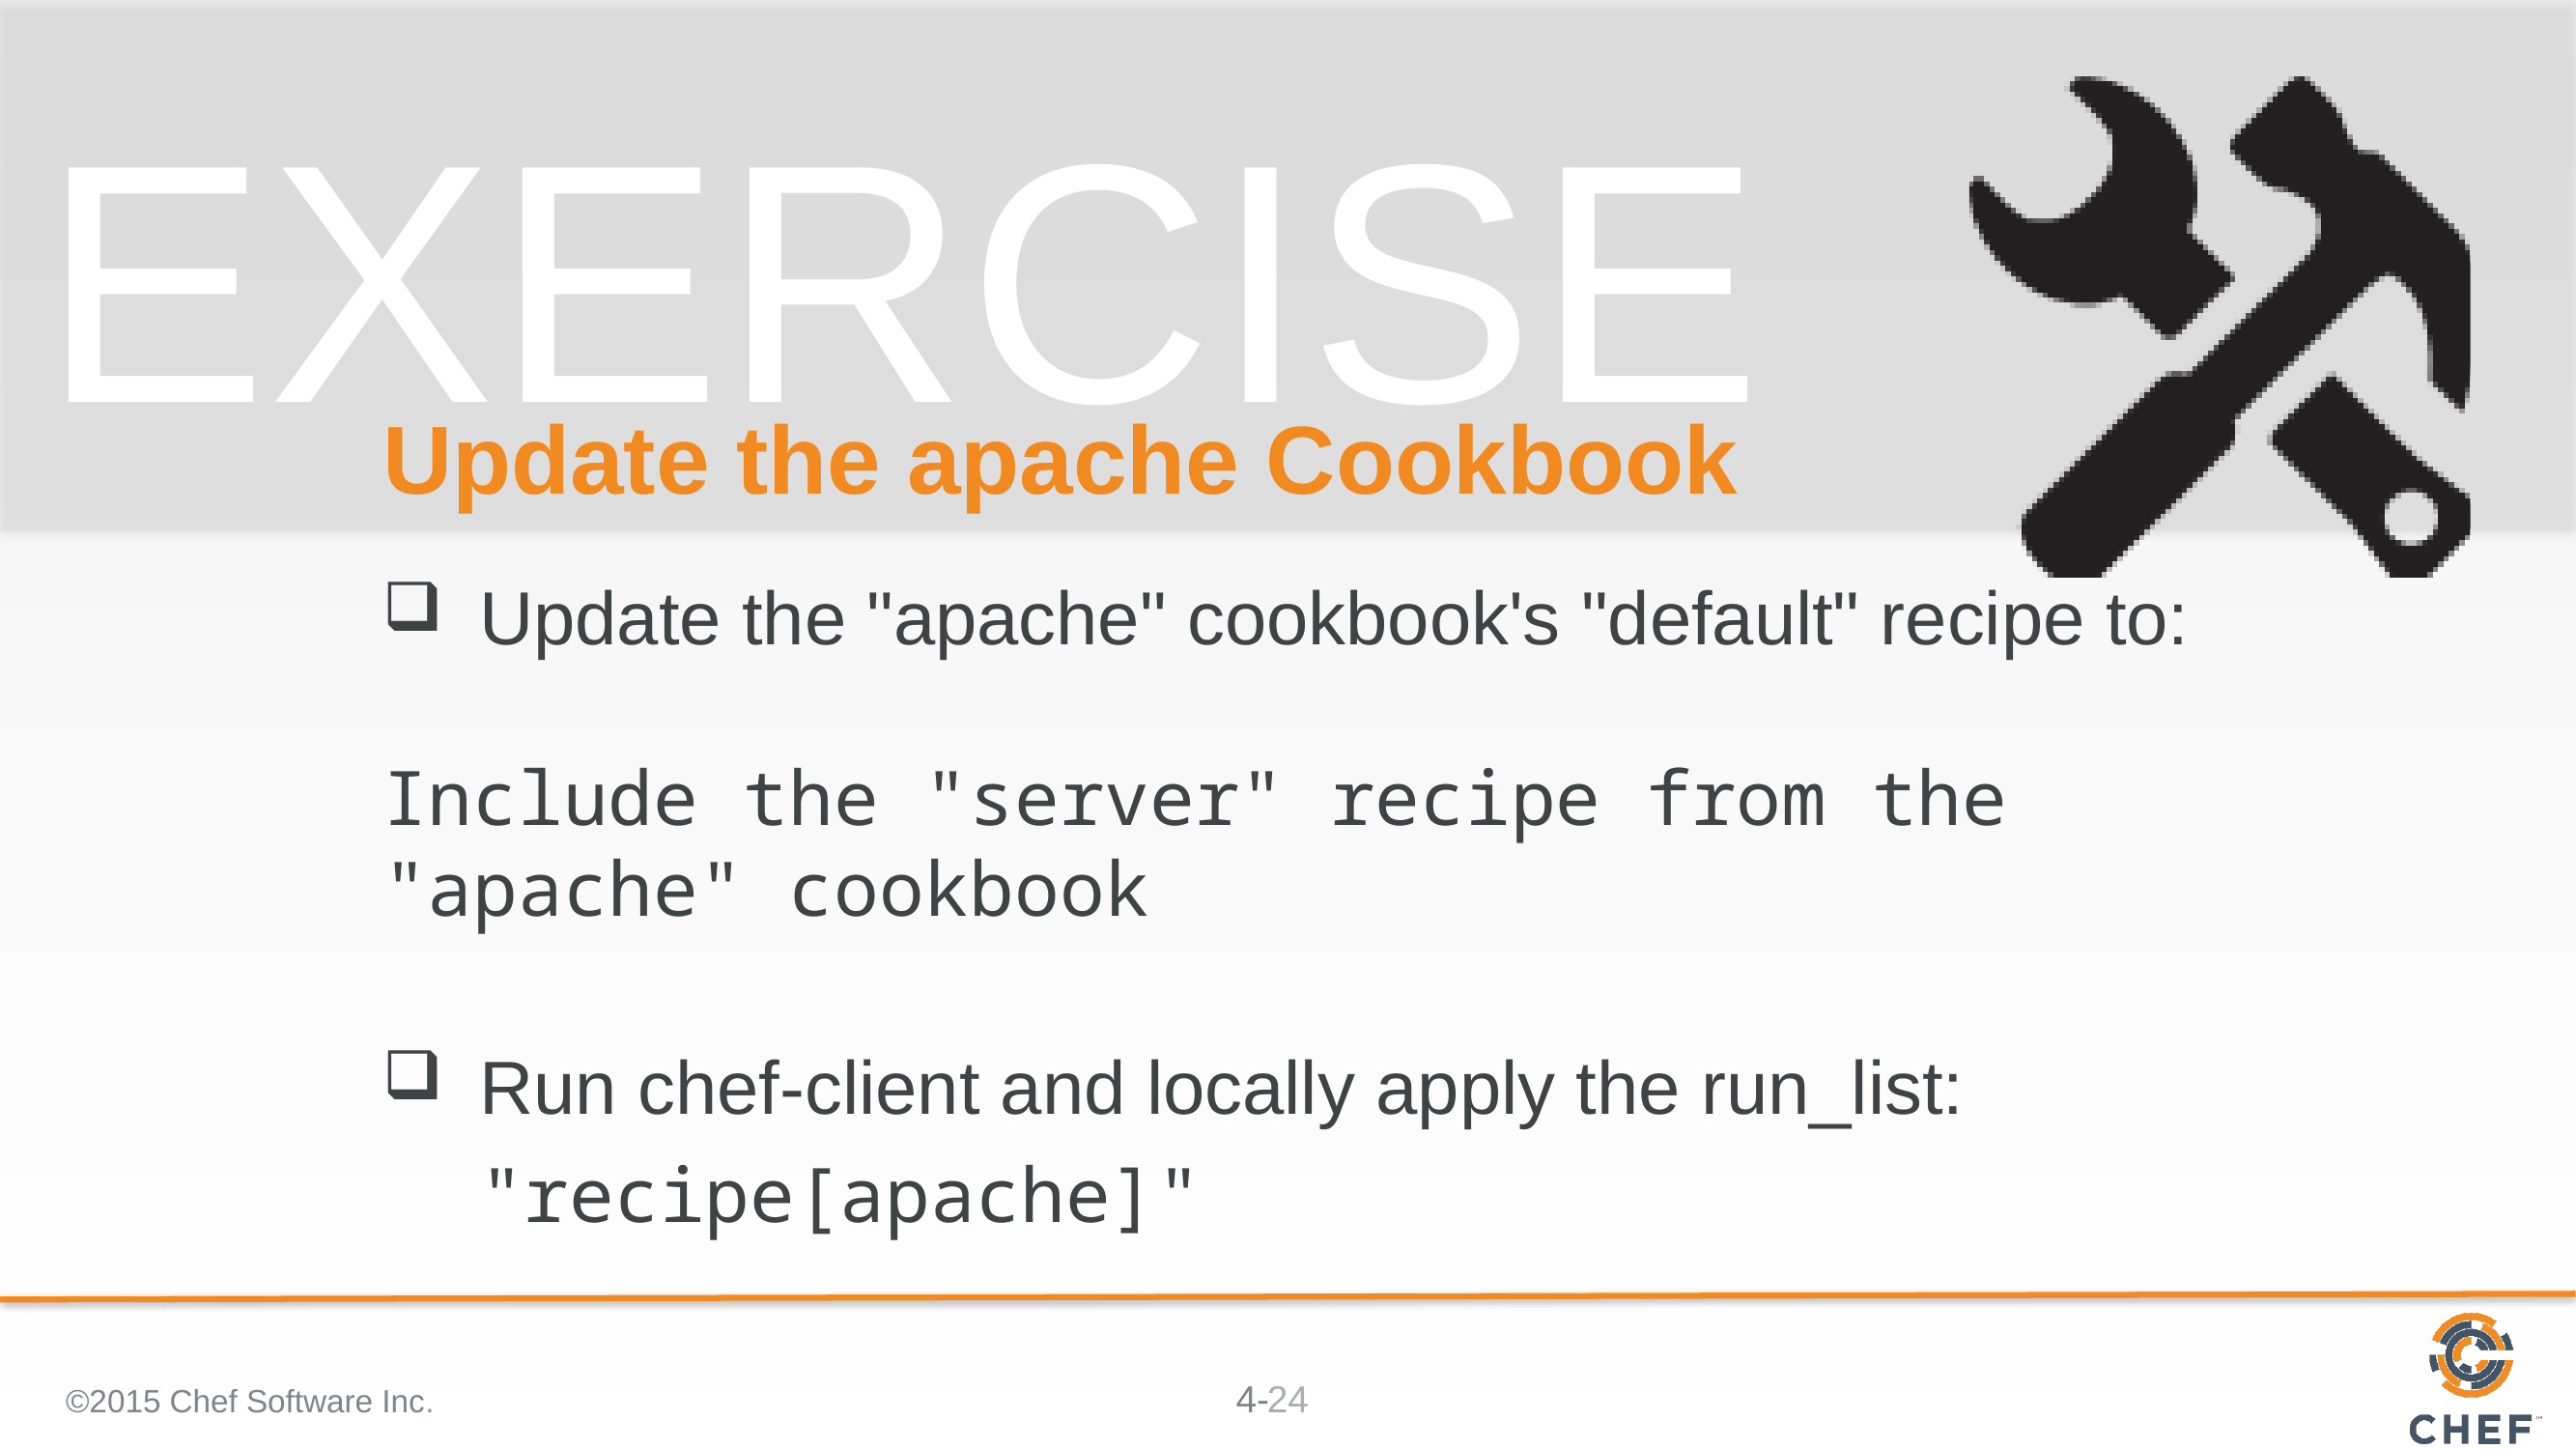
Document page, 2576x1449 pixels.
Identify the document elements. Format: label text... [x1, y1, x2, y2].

picture [2399, 1297, 2550, 1449]
subtitle Update the "apache" cookbook's "default" recipe to: Include the "server" recipe from the "apache" cookbook Run chef-client and locally apply the run_list: "recipe[apache]" [368, 555, 2309, 1328]
footer ©2015 Chef Software Inc. [51, 1359, 952, 1440]
title Update the apache Cookbook [368, 395, 2108, 531]
slide_number 24 [998, 1359, 1578, 1437]
